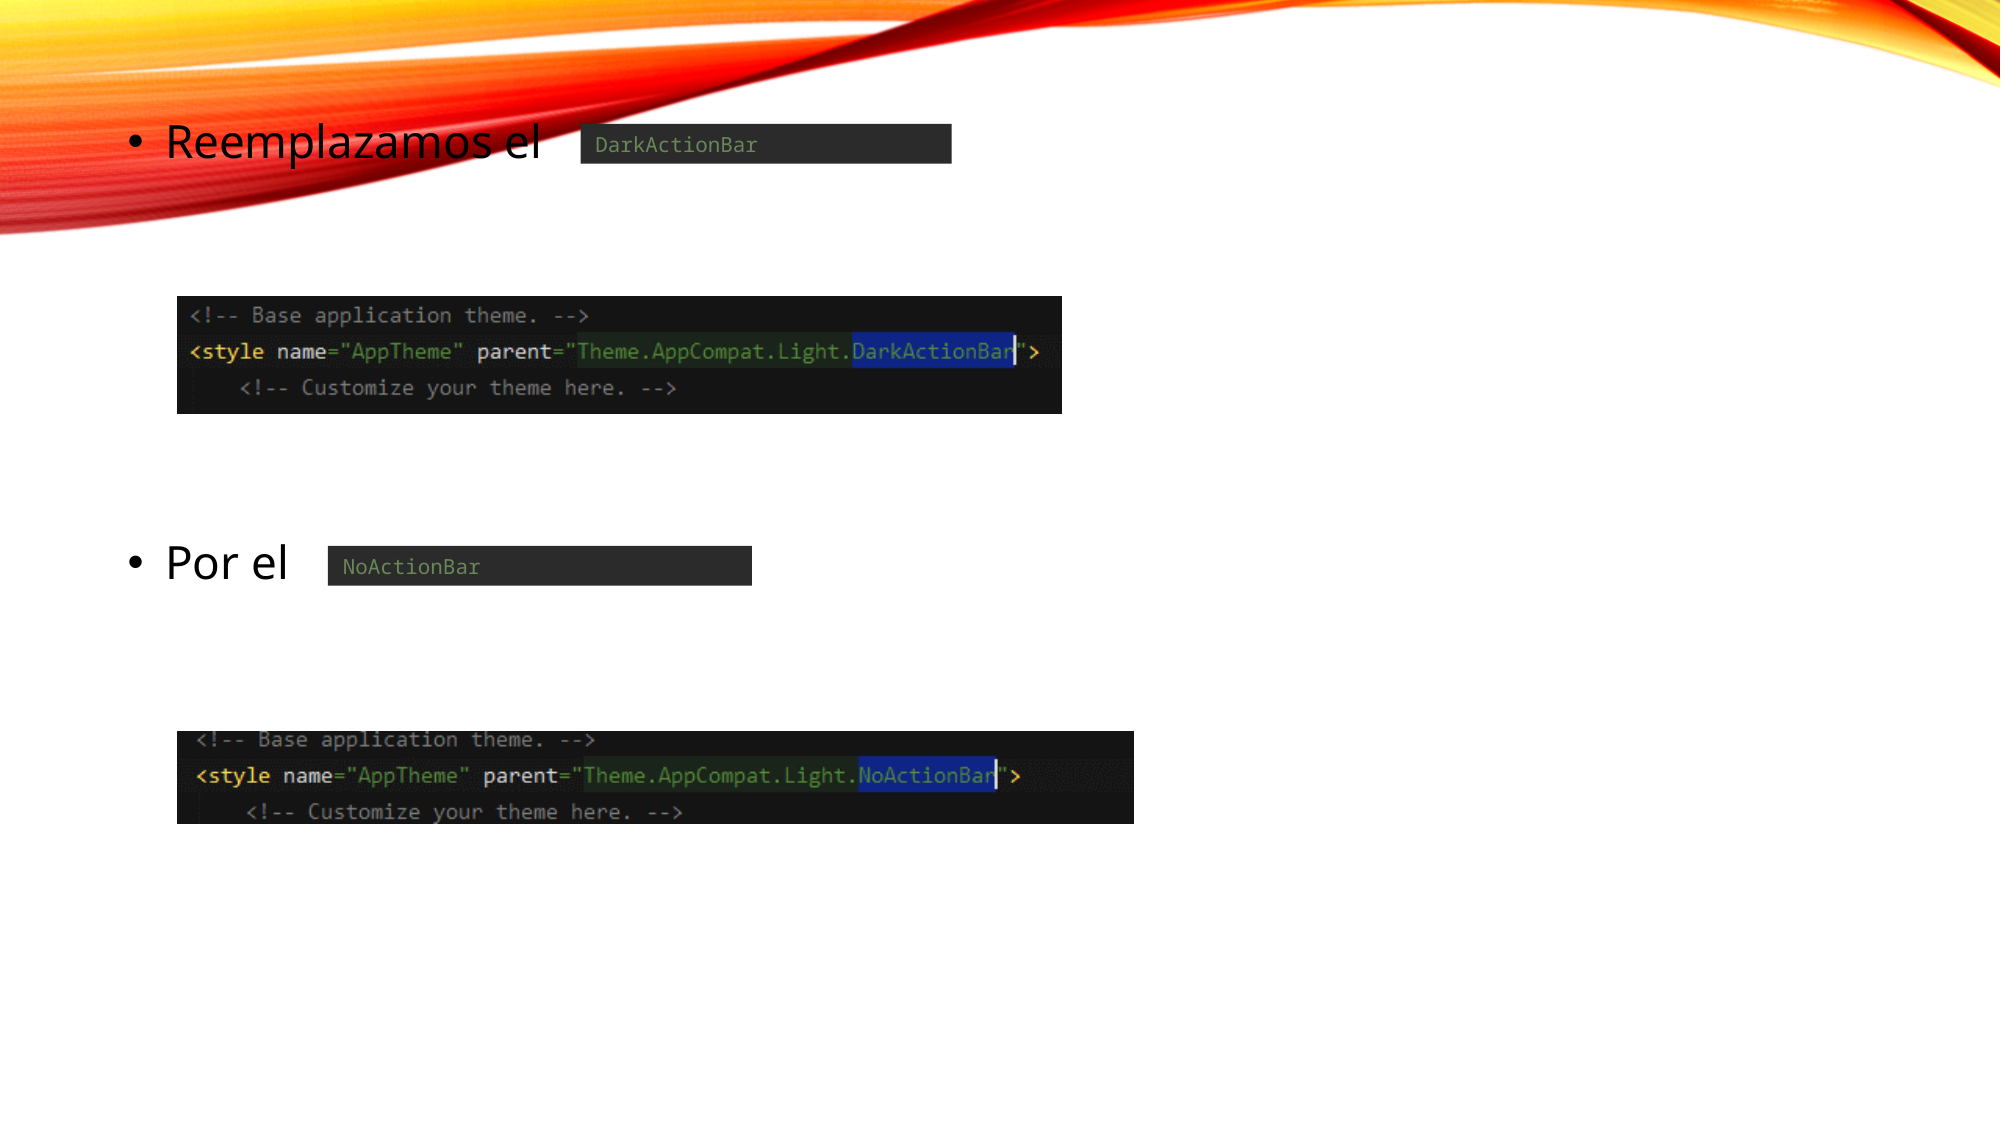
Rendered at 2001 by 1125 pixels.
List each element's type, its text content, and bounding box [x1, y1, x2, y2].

text_box DarkActionBar [580, 123, 952, 164]
list Reemplazamos el Por el [112, 111, 1888, 1021]
text_box NoActionBar [327, 545, 752, 586]
picture [0, 0, 2000, 237]
picture [177, 731, 1134, 824]
picture [177, 295, 1062, 414]
